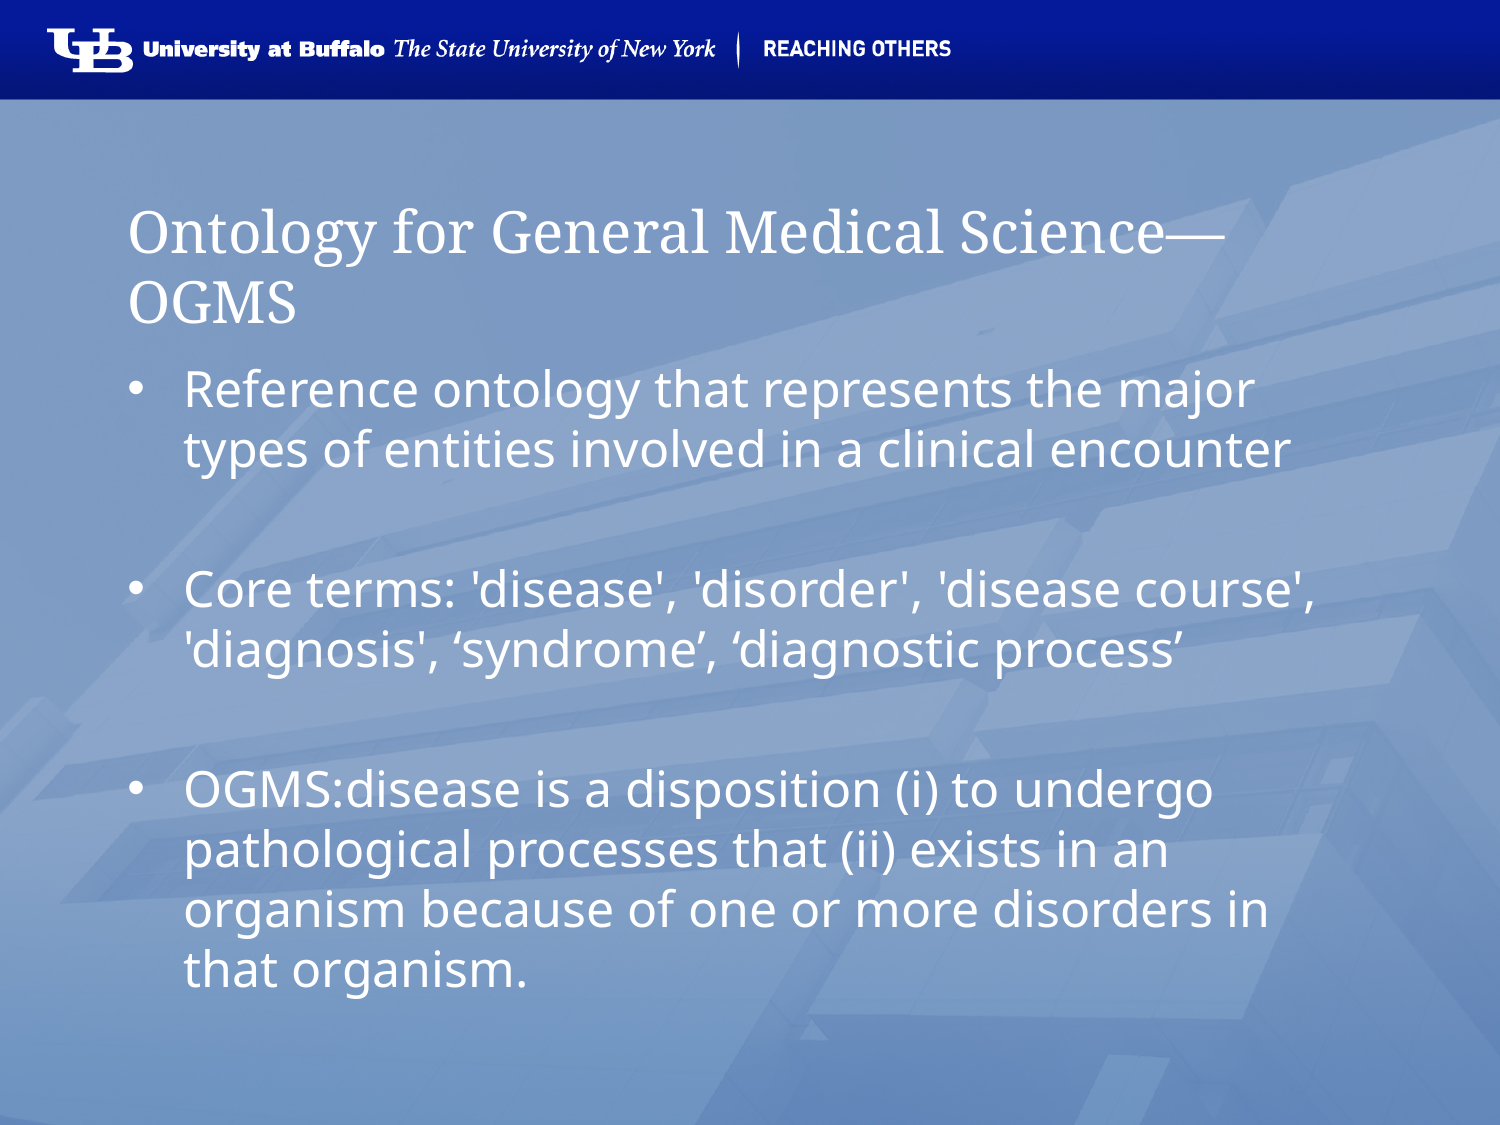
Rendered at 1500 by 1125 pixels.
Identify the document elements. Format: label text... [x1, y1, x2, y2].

list Reference ontology that represents the major types of entities involved in a clinical encounter Core terms: 'disease', 'disorder', 'disease course', 'diagnosis', ‘syndrome’, ‘diagnostic process’ OGMS:disease is a disposition (i) to undergo pathological processes that (ii) exists in an organism because of one or more disorders in that organism. [112, 350, 1388, 1013]
picture [0, 0, 1500, 1125]
title Ontology for General Medical Science—OGMS [112, 187, 1388, 313]
